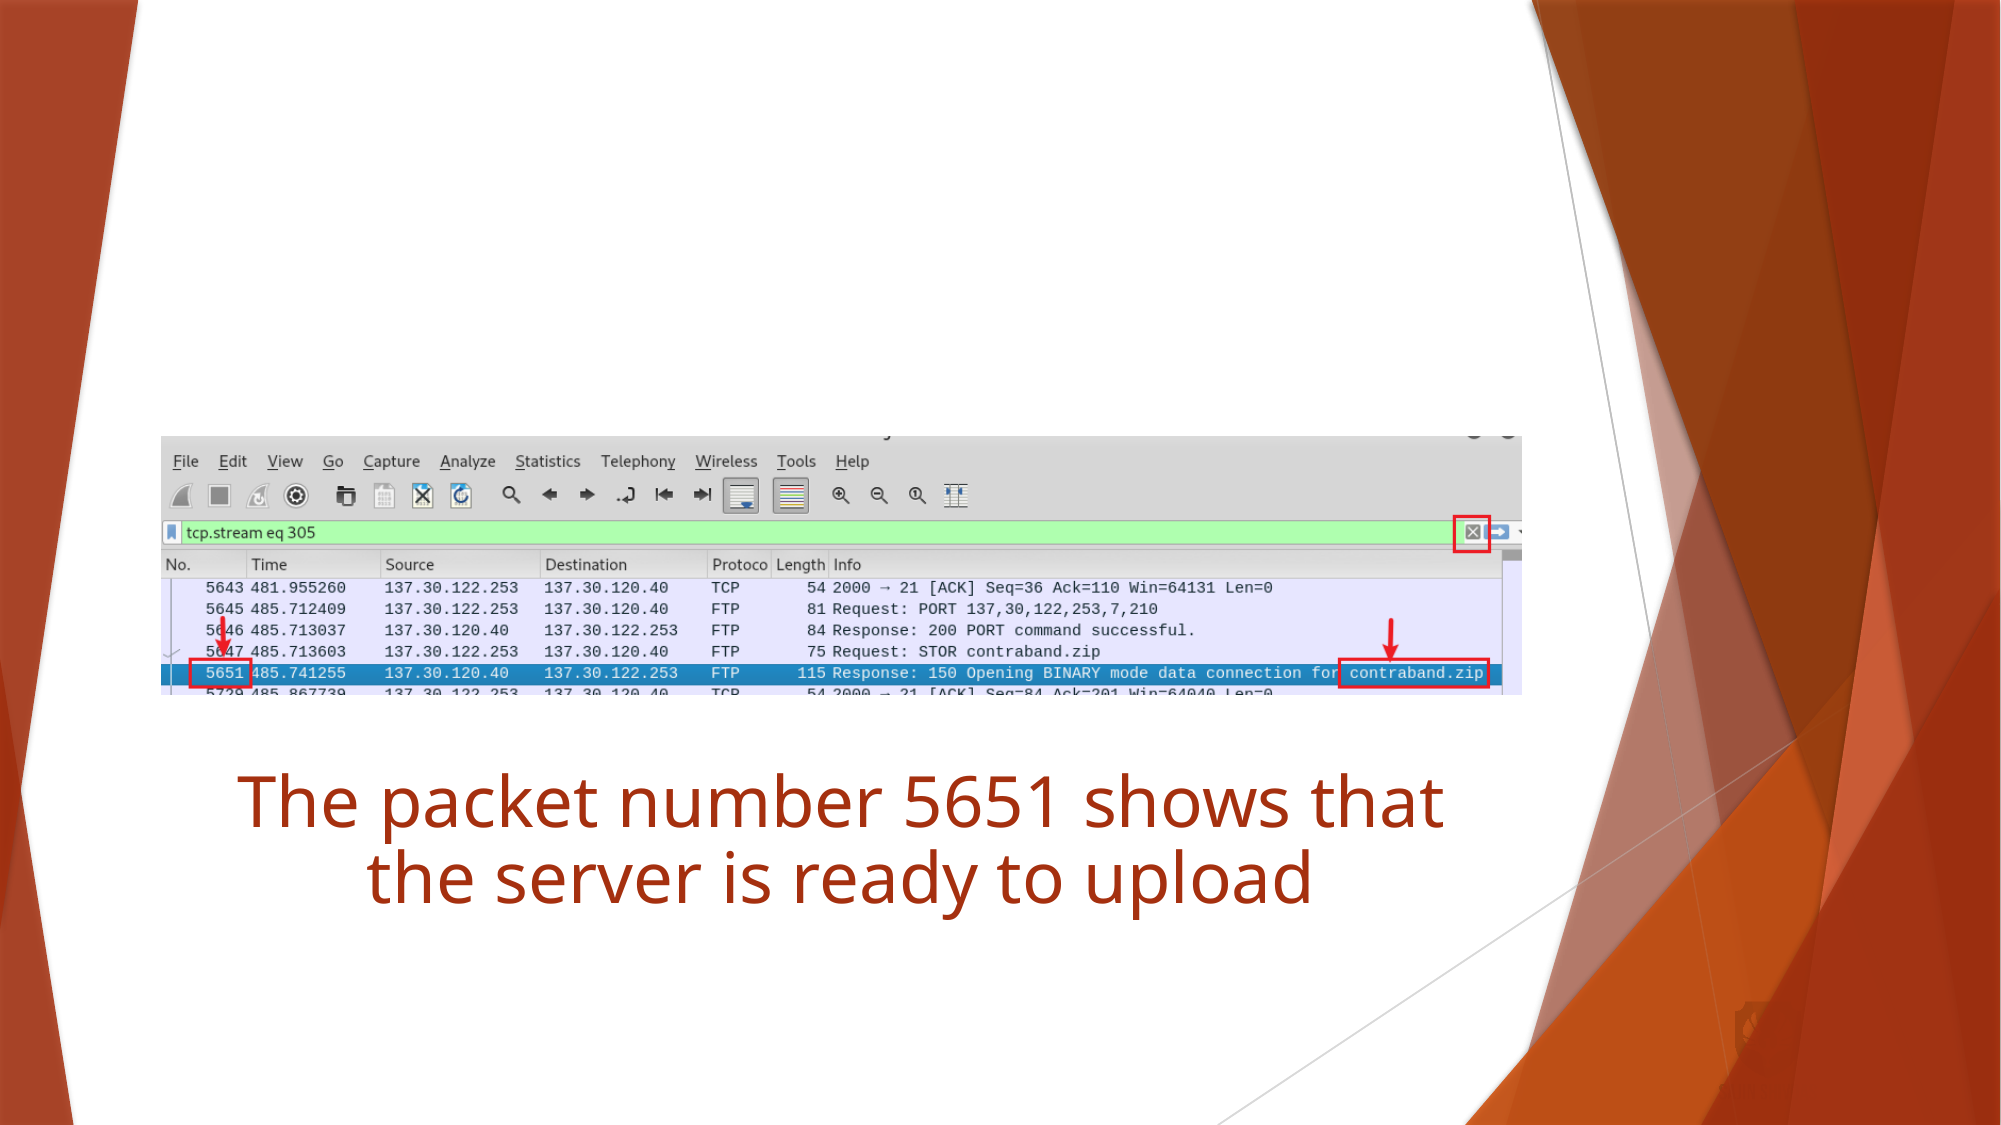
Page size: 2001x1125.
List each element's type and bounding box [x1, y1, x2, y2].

picture [161, 435, 1522, 695]
text_box [0, 0, 2000, 1125]
